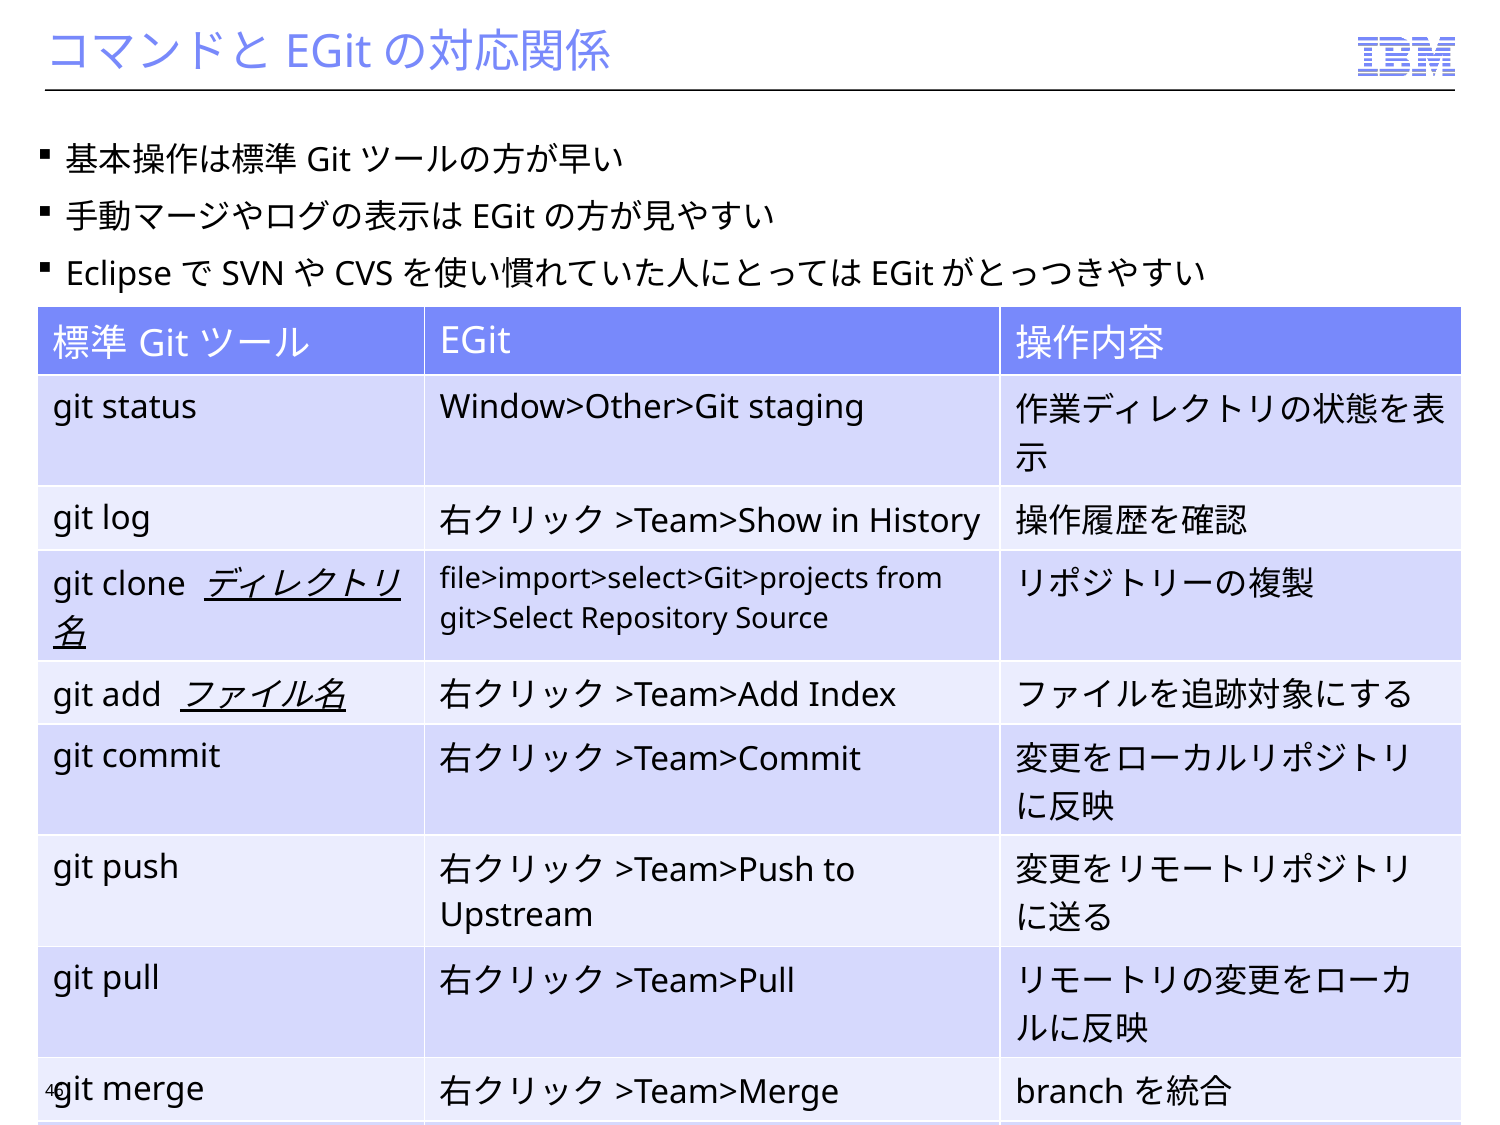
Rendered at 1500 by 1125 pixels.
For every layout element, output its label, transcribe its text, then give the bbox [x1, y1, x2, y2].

table_cell file>import>select>Git>projects from git>Select Repository Source [425, 551, 999, 660]
table_cell git status [38, 376, 424, 485]
table_cell リモートリの変更をローカルに反映 [1001, 947, 1461, 1057]
table_cell 変更をリモートリポジトリに送る [1001, 836, 1461, 946]
table_header EGit [425, 307, 999, 374]
table_cell branchを統合 [1001, 1058, 1461, 1120]
table_cell 右クリック>Team>Commit [425, 725, 999, 834]
title コマンドとEGitの対応関係 [29, 20, 1455, 89]
table_cell 右クリック>Team>Add Index [425, 662, 999, 723]
slide_number 46 [29, 1072, 91, 1103]
table_header 操作内容 [1001, 307, 1461, 374]
table_cell 操作履歴を確認 [1001, 487, 1461, 549]
table_cell git pull [38, 947, 424, 1057]
table_cell git add ファイル名 [38, 662, 424, 723]
table_cell 右クリック>Team>Merge [425, 1058, 999, 1120]
table_cell git commit [38, 725, 424, 834]
table_cell git push [38, 836, 424, 946]
table_cell git clone ディレクトリ名 [38, 551, 424, 660]
table_cell 変更をローカルリポジトリに反映 [1001, 725, 1461, 834]
table_cell git merge [38, 1058, 424, 1120]
text_box 基本操作は標準Gitツールの方が早い 手動マージやログの表示はEGitの方が見やすい EclipseでSVNやCVSを使い慣れていた人にとってはEGitがとっつきやすい [22, 131, 1448, 266]
table_header 標準Gitツール [38, 307, 424, 374]
list [29, 116, 1455, 999]
table_cell 右クリック>Team>Pull [425, 947, 999, 1057]
table_cell 作業ディレクトリの状態を表示 [1001, 376, 1461, 485]
table_cell 右クリック>Team>Push to Upstream [425, 836, 999, 946]
table_cell Window>Other>Git staging [425, 376, 999, 485]
table_cell git log [38, 487, 424, 549]
table_cell 右クリック>Team>Show in History [425, 487, 999, 549]
table_cell ファイルを追跡対象にする [1001, 662, 1461, 723]
table_cell リポジトリーの複製 [1001, 551, 1461, 660]
